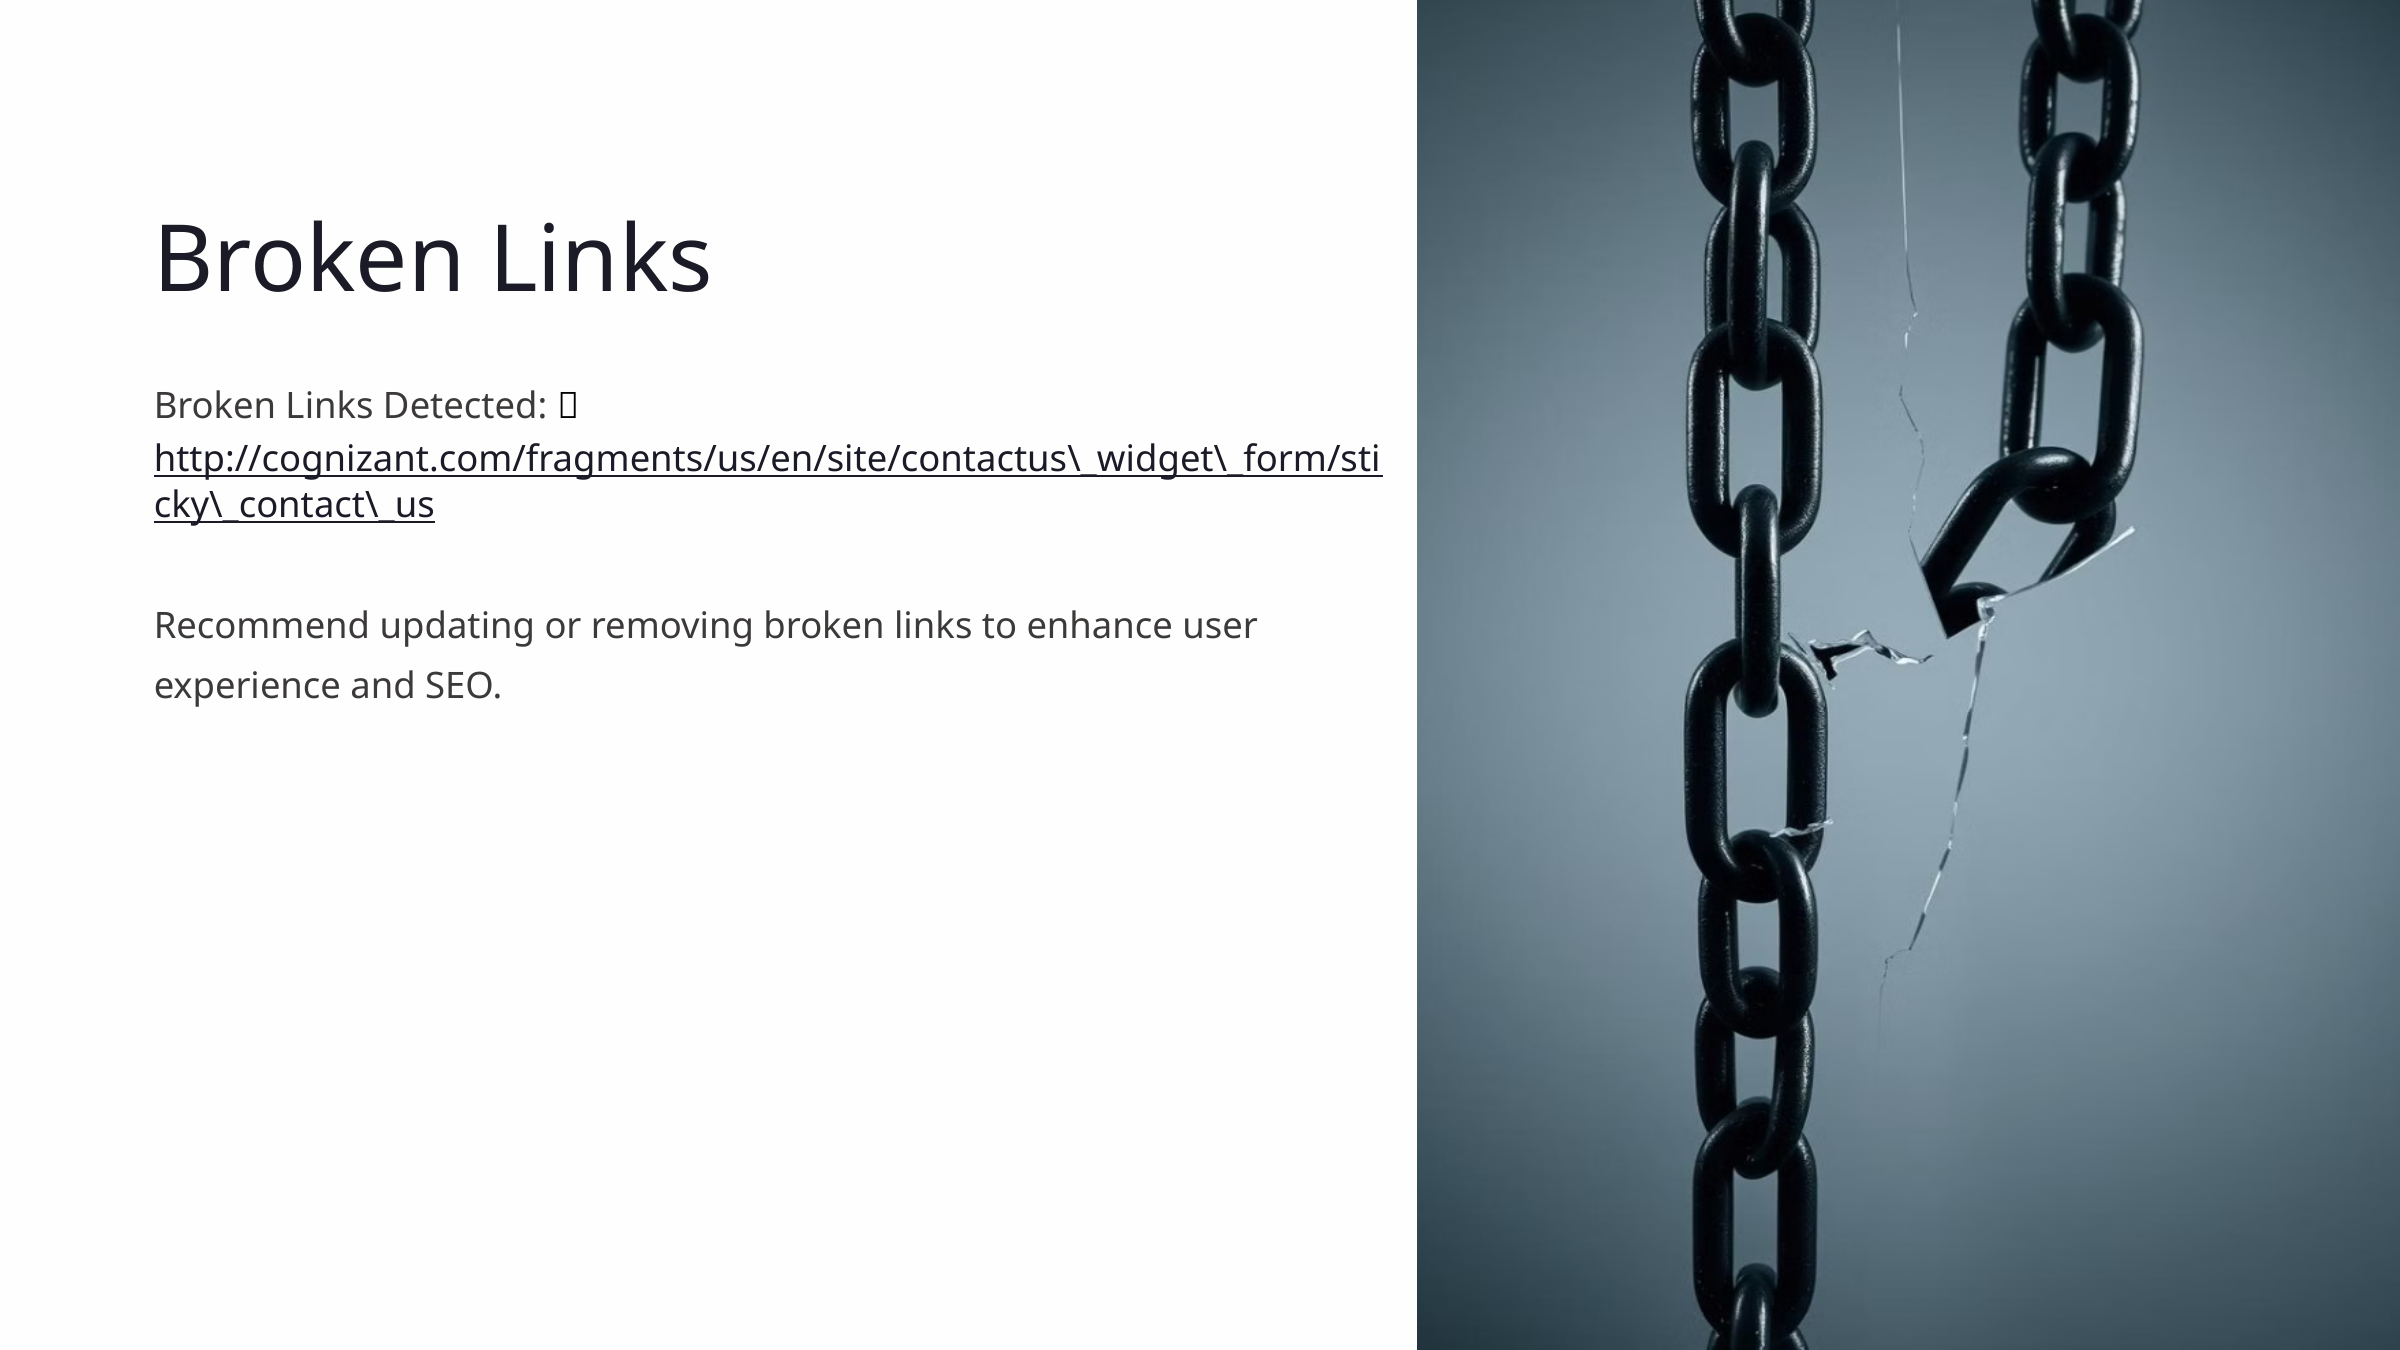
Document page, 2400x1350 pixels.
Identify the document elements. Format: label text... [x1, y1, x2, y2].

text_box Broken Links [153, 194, 1085, 311]
text_box Recommend updating or removing broken links to enhance user experience and SEO. [153, 586, 1394, 706]
picture [1416, 0, 2400, 1350]
text_box Broken Links Detected: ❌ http://cognizant.com/fragments/us/en/site/contactus\_widget\_form/sticky\_contact\_us [153, 366, 1394, 545]
